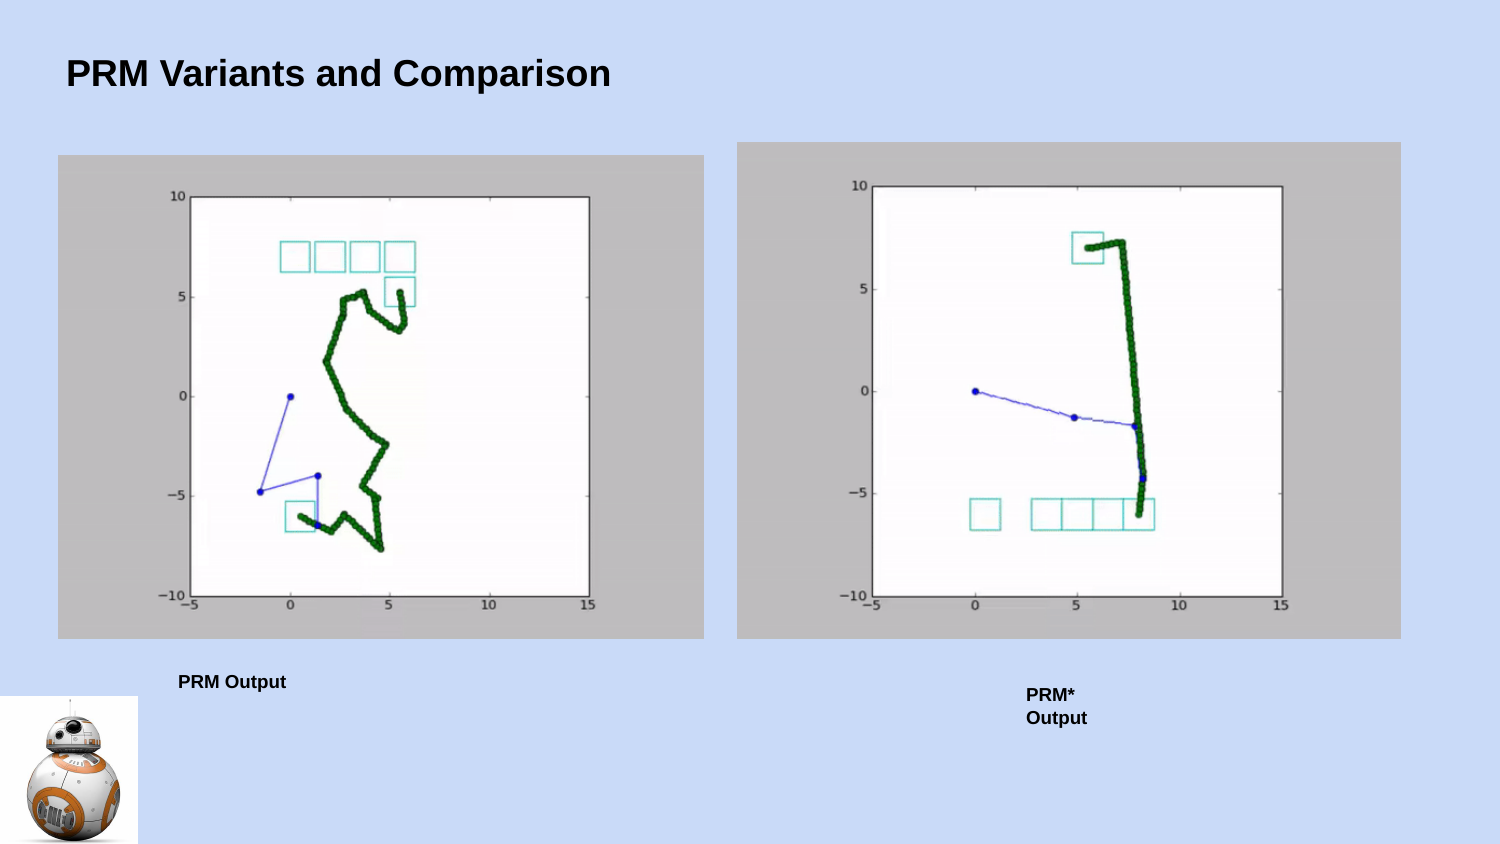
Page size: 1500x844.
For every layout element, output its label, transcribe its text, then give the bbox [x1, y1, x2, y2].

picture [0, 695, 138, 844]
text_box PRM* Output [1011, 667, 1150, 728]
picture [737, 142, 1401, 639]
text_box [957, 665, 1097, 707]
picture [57, 154, 705, 639]
title PRM Variants and Comparison [51, 34, 1449, 108]
text_box PRM Output [163, 655, 317, 697]
